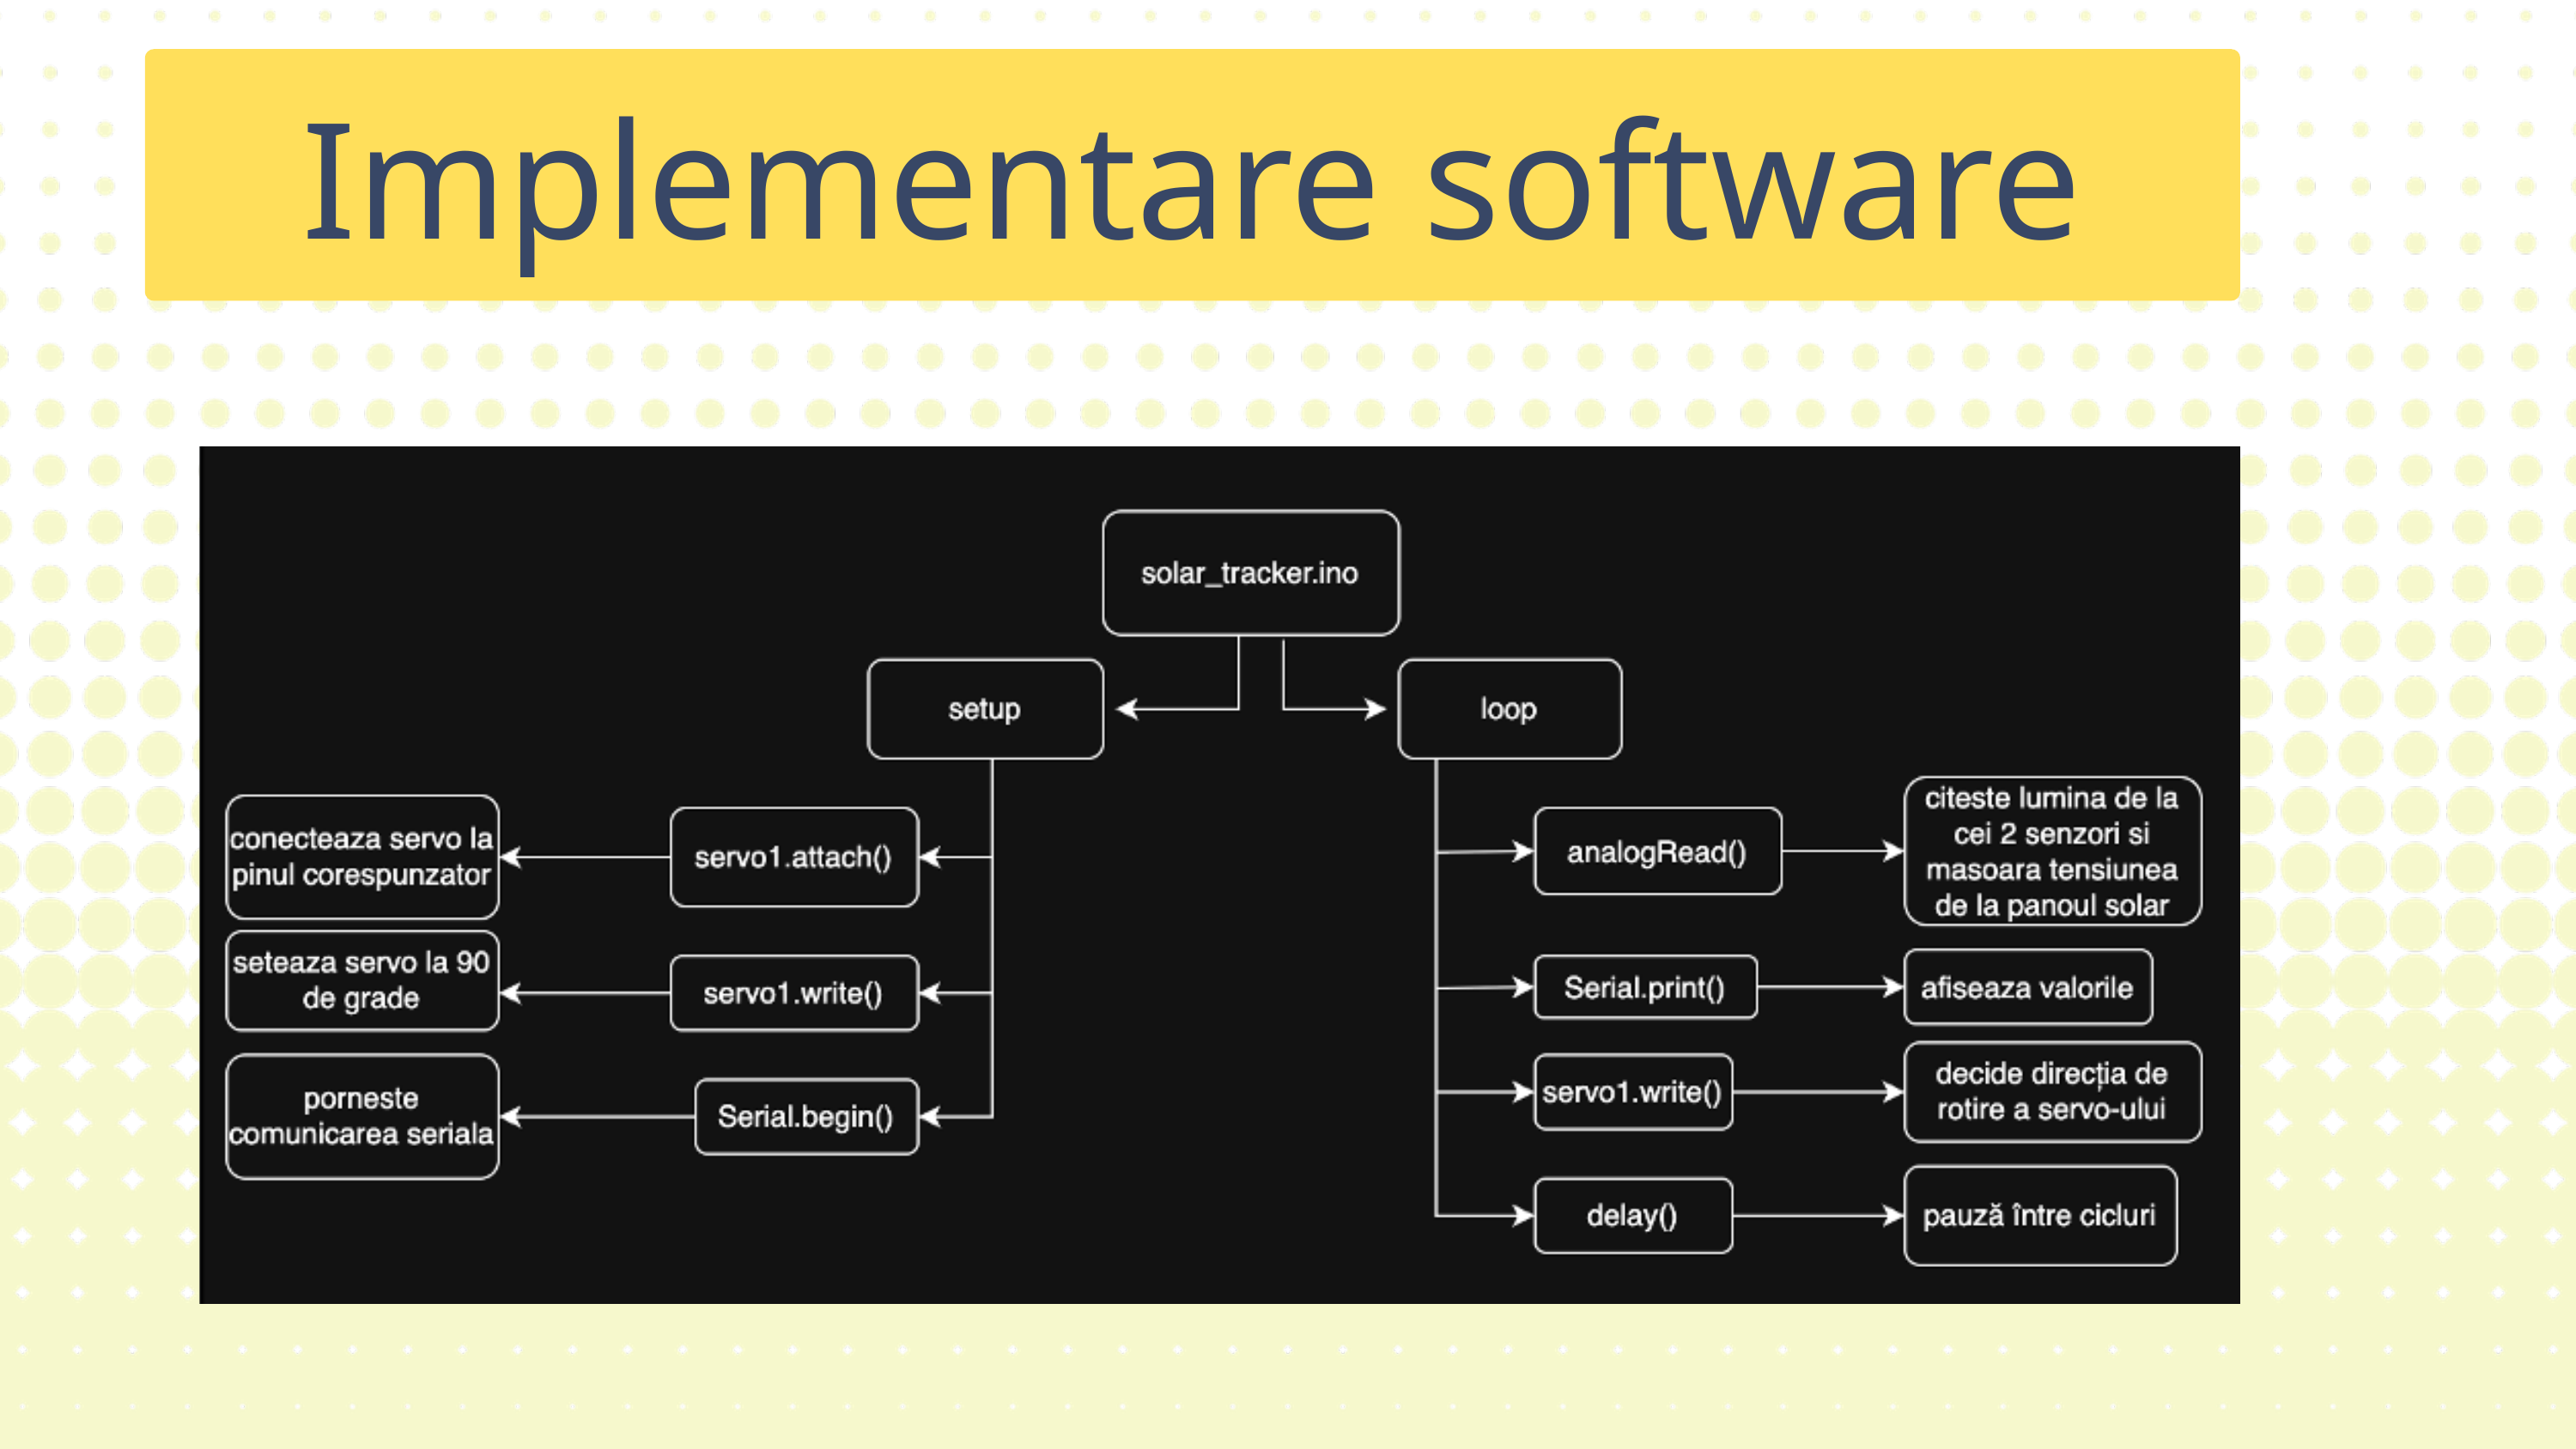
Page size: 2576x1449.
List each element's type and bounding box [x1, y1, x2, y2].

text_box [0, 0, 2576, 1449]
text_box [144, 48, 2241, 301]
text_box [199, 446, 2240, 1304]
